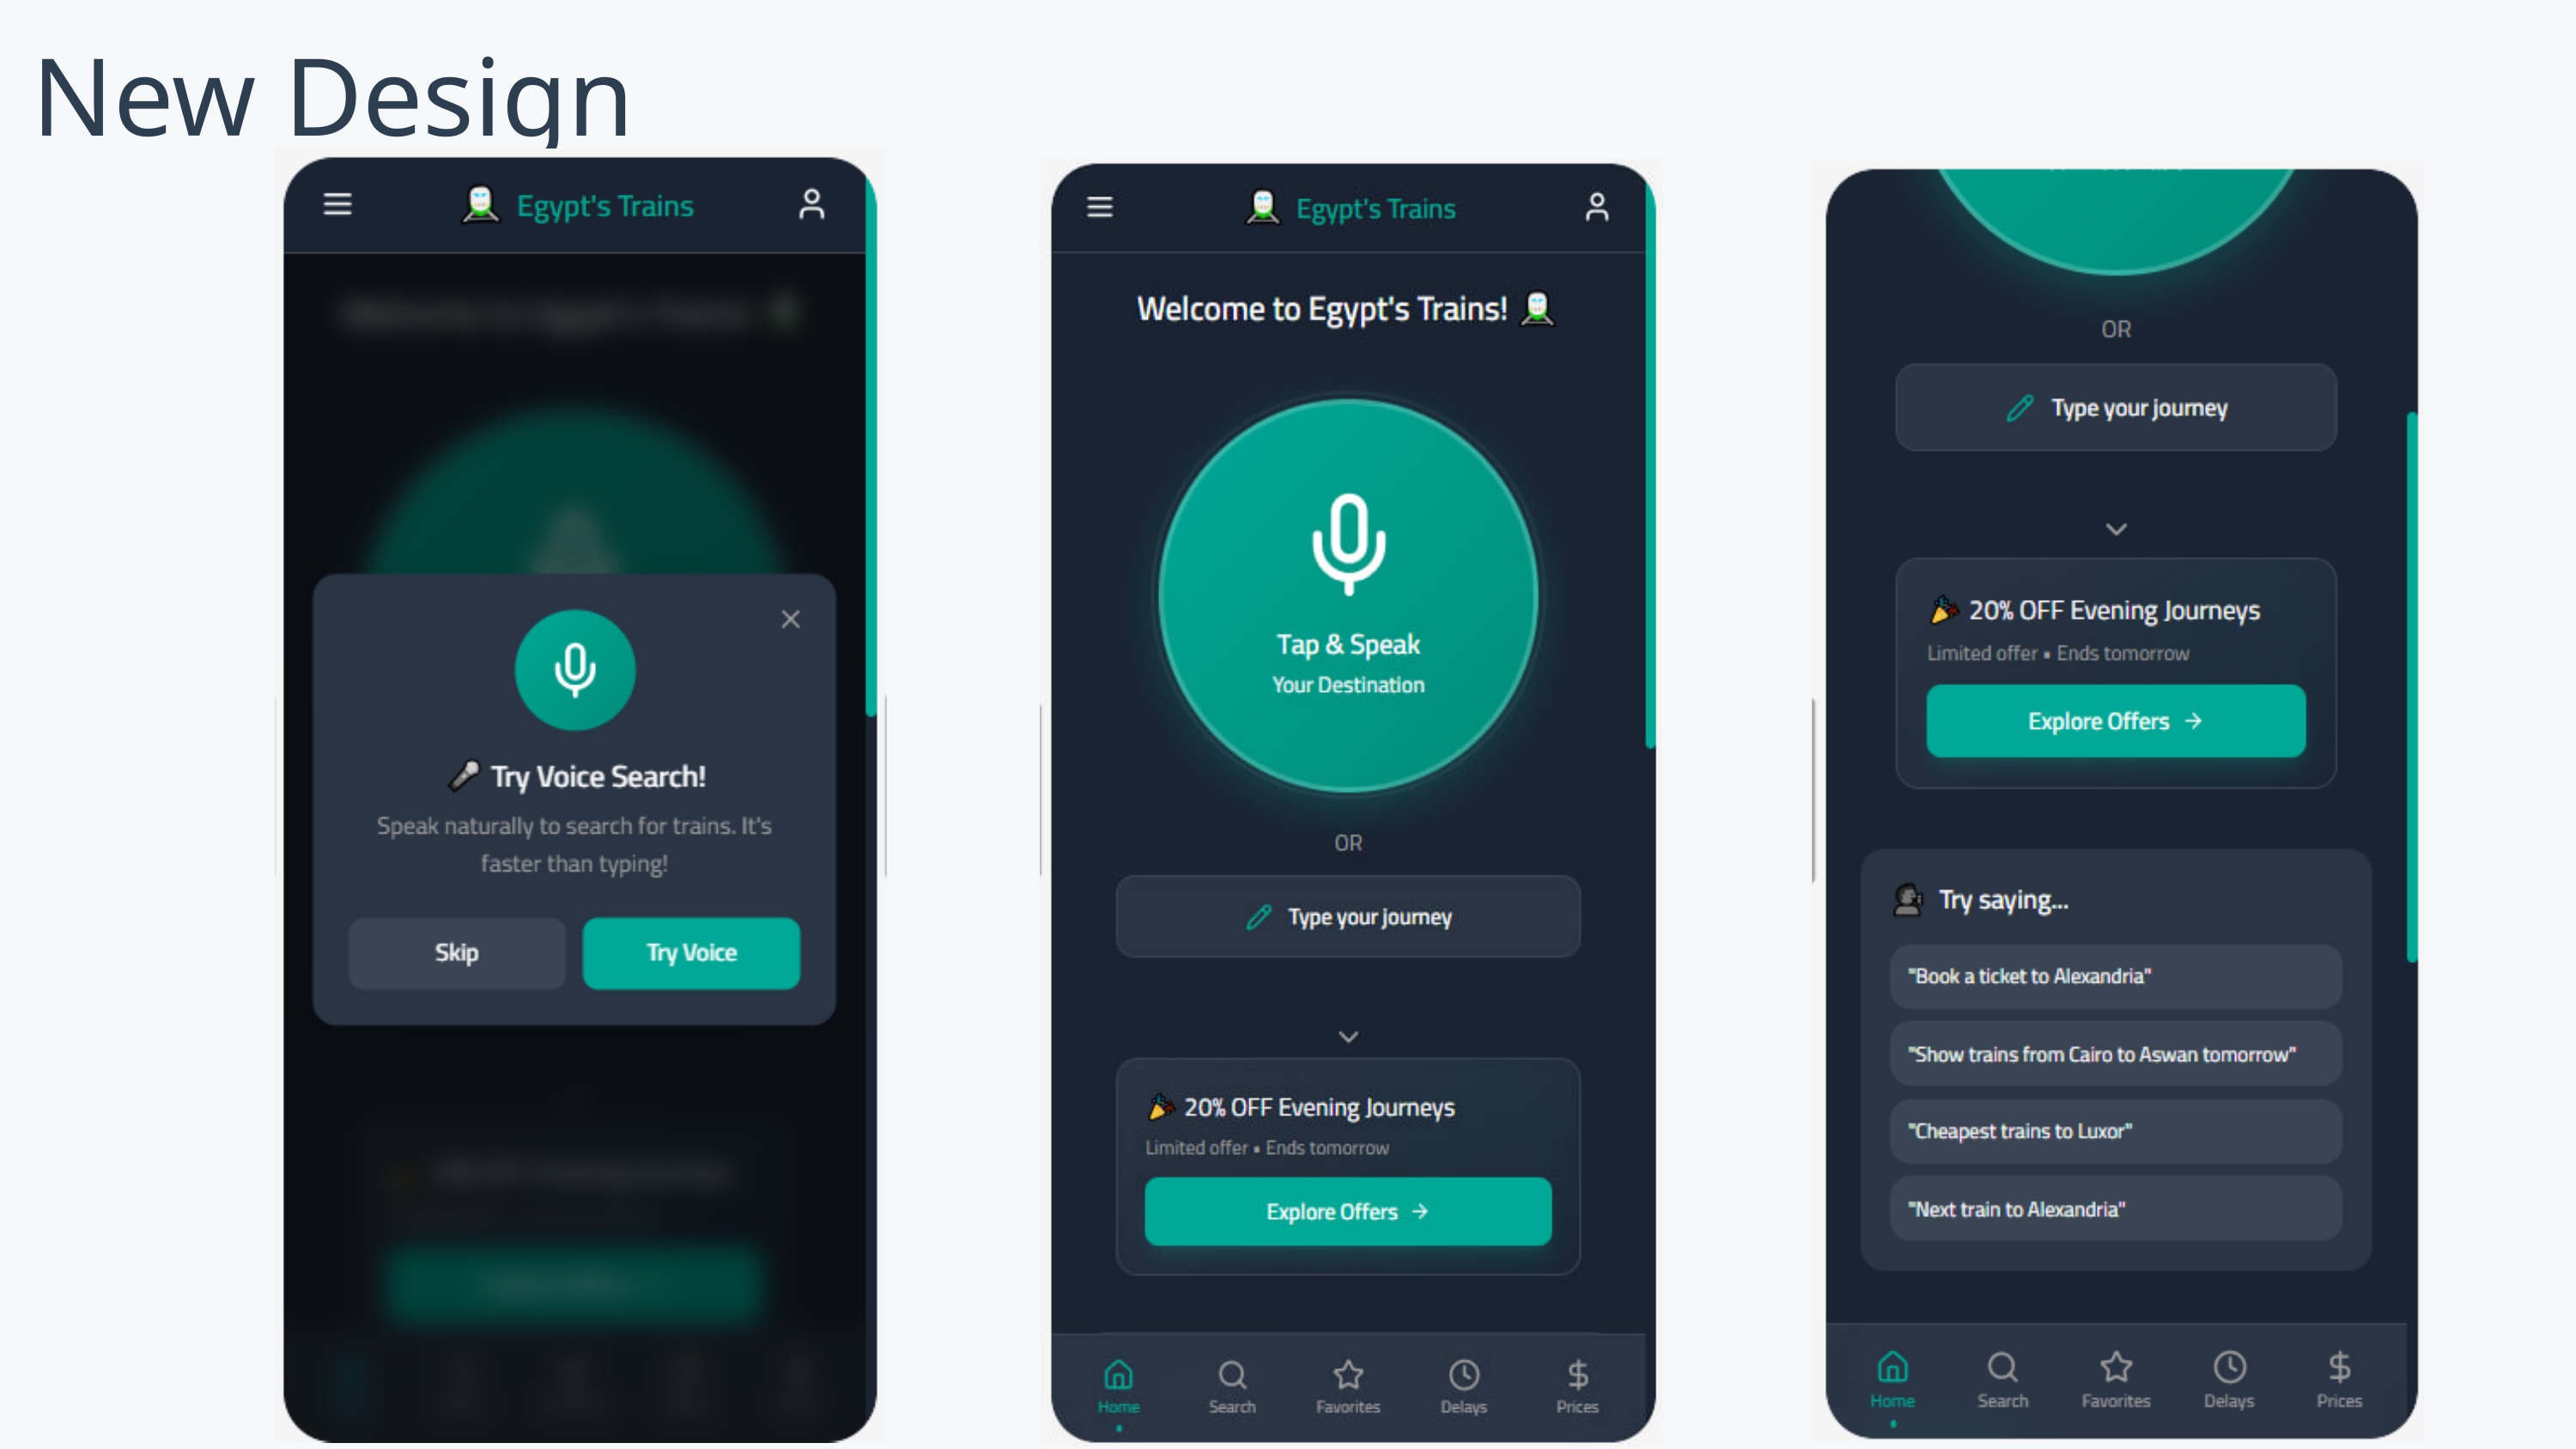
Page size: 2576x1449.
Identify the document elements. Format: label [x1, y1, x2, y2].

picture [1811, 162, 2424, 1443]
text_box [32, 0, 660, 1436]
picture [1040, 159, 1663, 1446]
picture [275, 149, 888, 1443]
